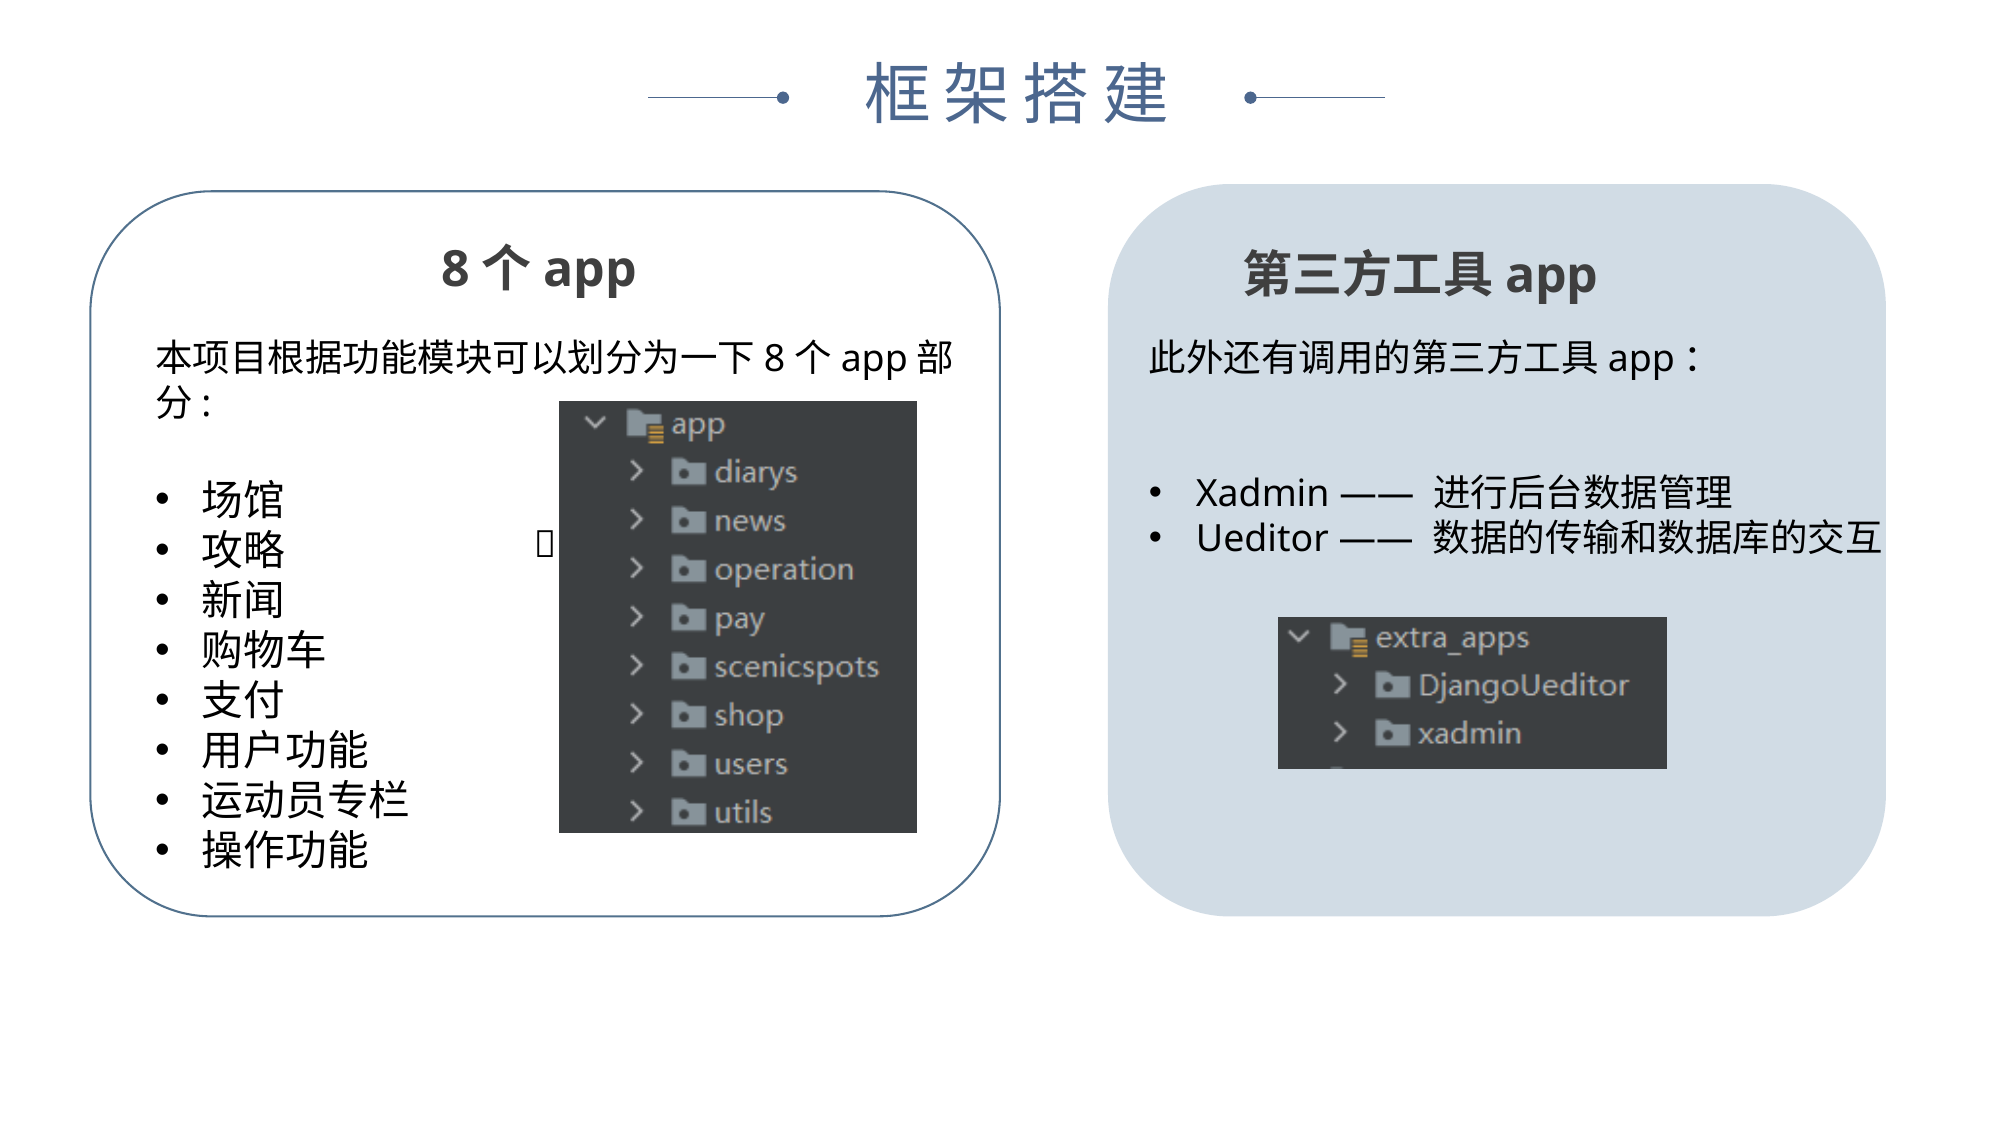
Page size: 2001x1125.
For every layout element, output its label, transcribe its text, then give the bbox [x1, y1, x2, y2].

text_box  Home Featured [89, 190, 1001, 918]
text_box [1106, 182, 1887, 918]
picture [1278, 617, 1667, 769]
text_box 框架搭建 [790, 44, 1243, 97]
text_box 第三方工具app [1134, 224, 1708, 320]
text_box 框架搭建 [790, 98, 1243, 140]
text_box 本项目根据功能模块可以划分为一下8个app部分: 场馆 攻略 新闻 购物车 支付 用户功能 运动员专栏 操作功能 [140, 326, 1000, 882]
picture [559, 401, 917, 833]
text_box 此外还有调用的第三方工具app： Xadmin —— 进行后台数据管理 Ueditor —— 数据的传输和数据库的交互 [1134, 326, 1913, 566]
text_box 8个app [340, 218, 738, 314]
